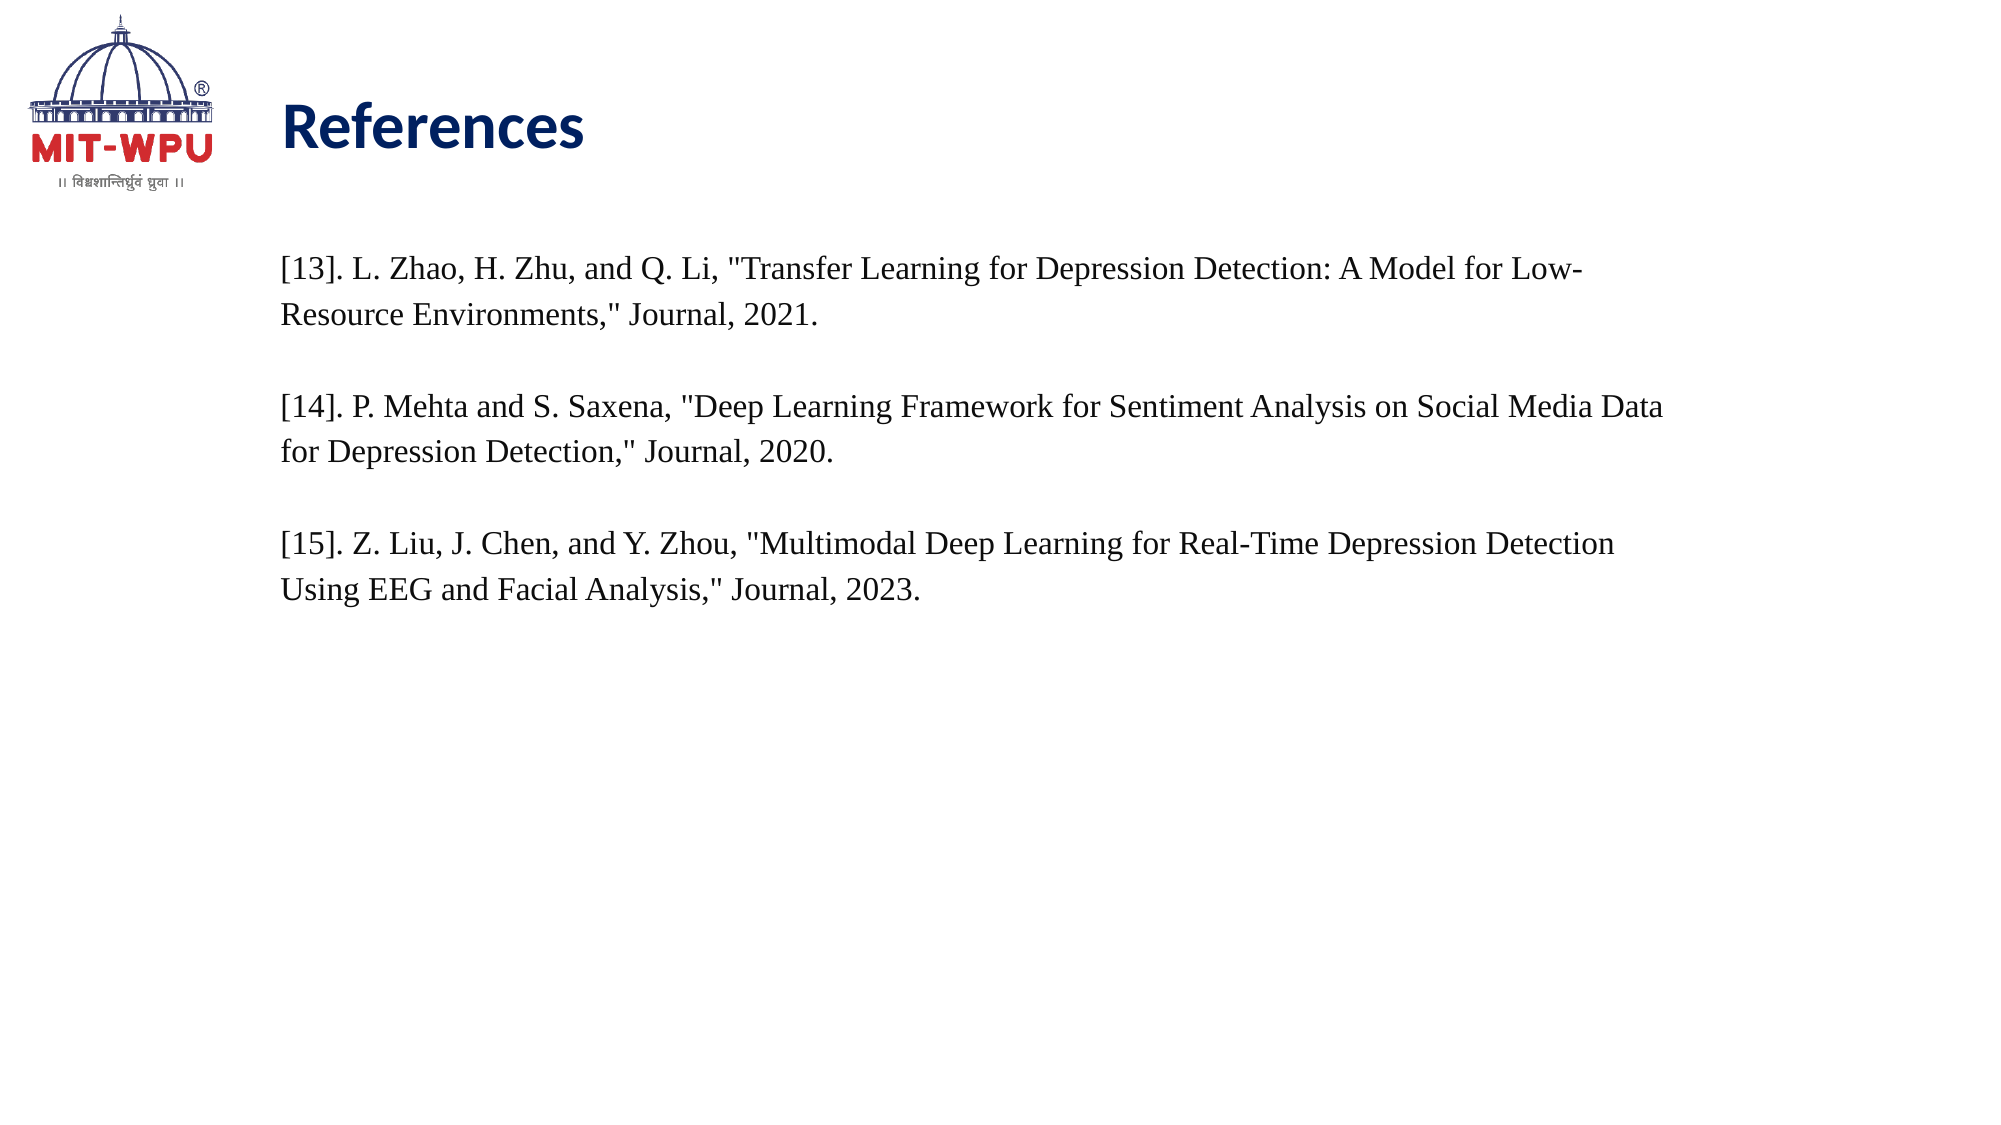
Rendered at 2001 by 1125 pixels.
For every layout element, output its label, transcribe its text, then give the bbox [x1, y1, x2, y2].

picture [27, 14, 214, 191]
text_box [13]. L. Zhao, H. Zhu, and Q. Li, "Transfer Learning for Depression Detection: A Model for Low-Resource Environments," Journal, 2021. [14]. P. Mehta and S. Saxena, "Deep Learning Framework for Sentiment Analysis on Social Media Data for Depression Detection," Journal, 2020. [15]. Z. Liu, J. Chen, and Y. Zhou, "Multimodal Deep Learning for Real-Time Depression Detection Using EEG and Facial Analysis," Journal, 2023. [260, 220, 1707, 673]
text_box References [274, 74, 947, 169]
